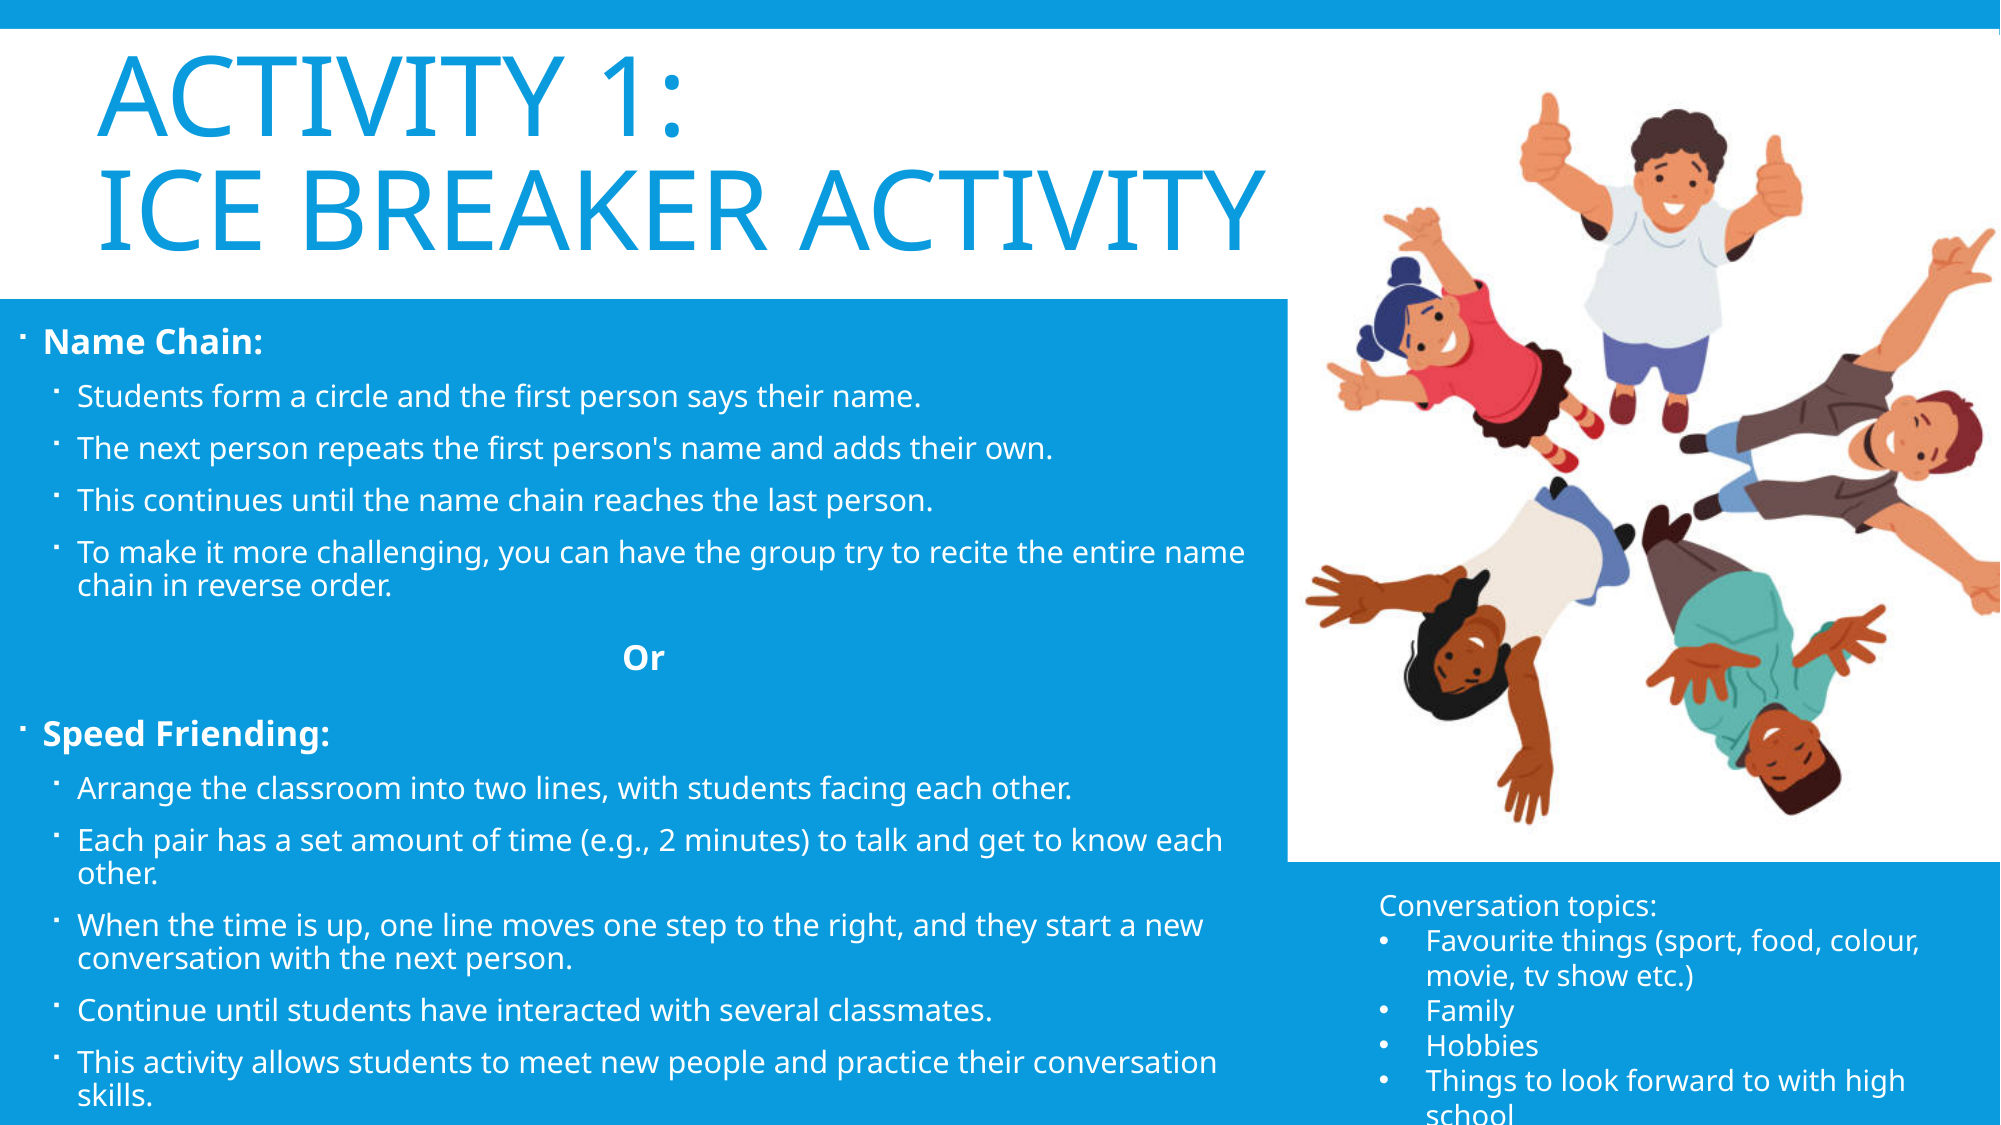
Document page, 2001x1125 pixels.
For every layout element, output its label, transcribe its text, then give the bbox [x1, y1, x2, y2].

list Name Chain: Students form a circle and the first person says their name. The next person repeats the first person's name and adds their own. This continues until the name chain reaches the last person. To make it more challenging, you can have the group try to recite the entire name chain in reverse order. Or Speed Friending: Arrange the classroom into two lines, with students facing each other. Each pair has a set amount of time (e.g., 2 minutes) to talk and get to know each other. When the time is up, one line moves one step to the right, and they start a new conversation with the next person. Continue until students have interacted with several classmates. This activity allows students to meet new people and practice their conversation skills. [0, 316, 1288, 1125]
picture [1287, 35, 2000, 861]
title Activity 1: Ice Breaker Activity [82, 35, 1282, 284]
text_box Conversation topics: Favourite things (sport, food, colour, movie, tv show etc.) Family Hobbies Things to look forward to with high school [1363, 879, 1980, 1125]
